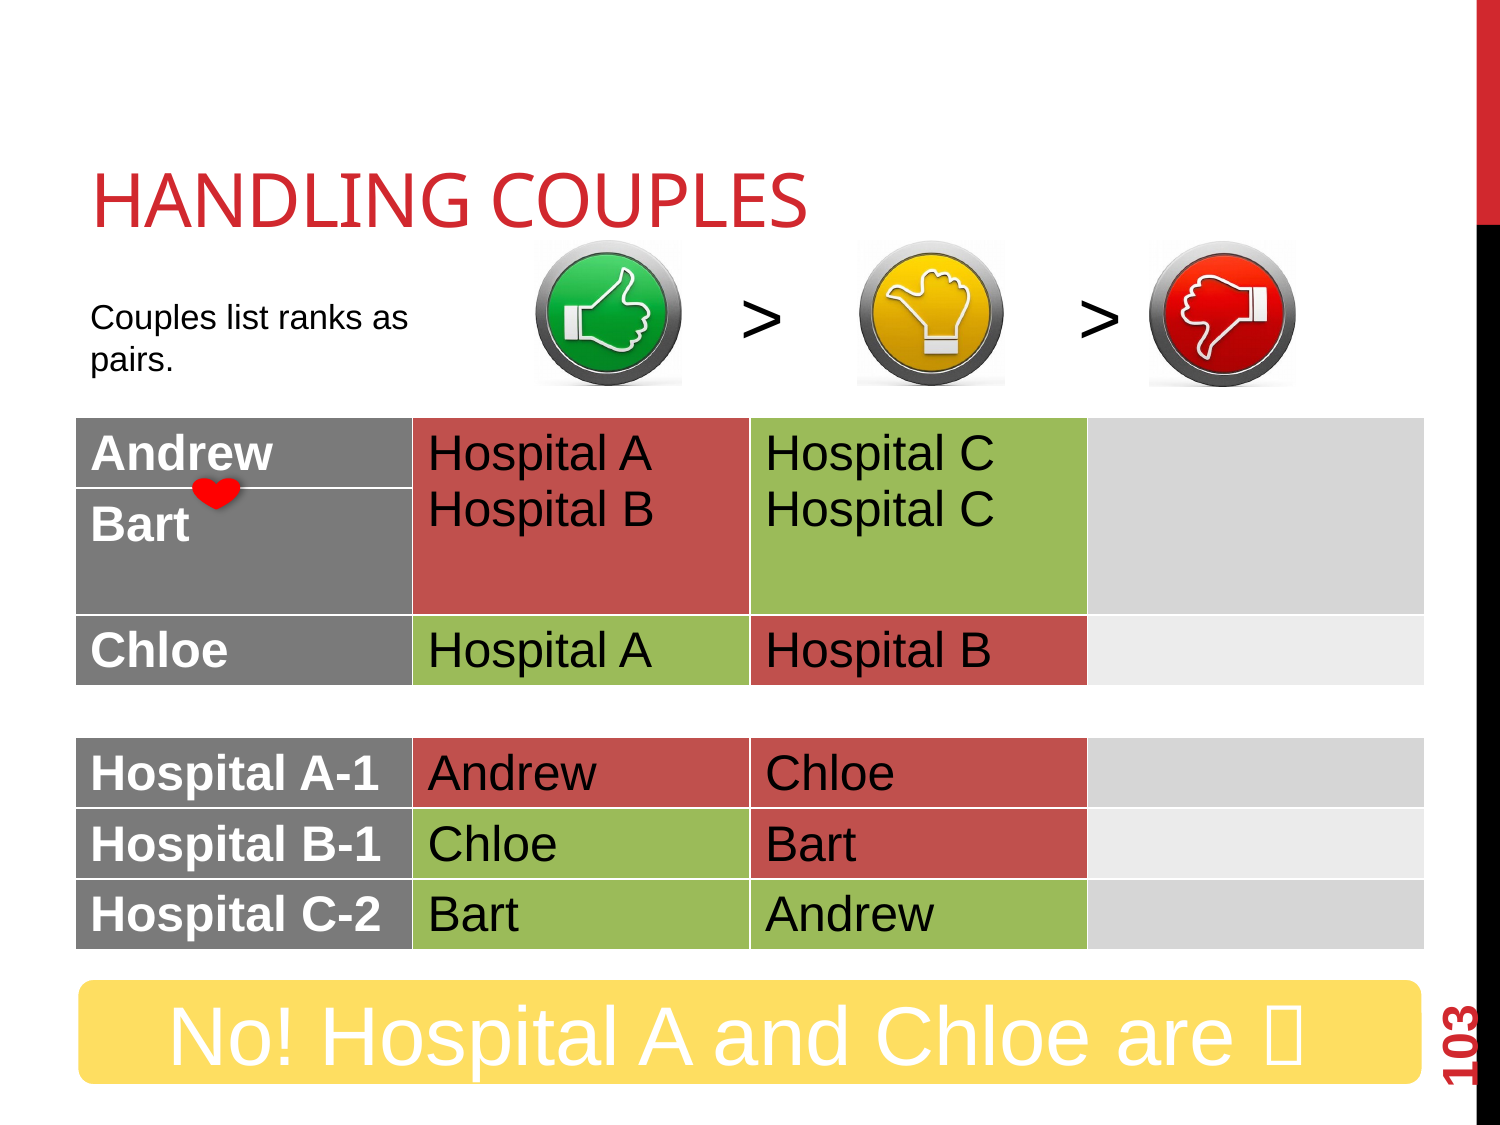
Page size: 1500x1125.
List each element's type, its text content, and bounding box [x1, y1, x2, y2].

picture [533, 239, 682, 387]
table_header Hospital A-1 [76, 738, 412, 807]
table_header Chloe [751, 738, 1087, 807]
table_cell Bart [413, 880, 749, 949]
text_box No! Hospital A and Chloe are  [71, 973, 1429, 1091]
table_cell Hospital B-1 [76, 809, 412, 878]
picture [857, 240, 1006, 387]
table_cell Andrew [751, 880, 1087, 949]
table_header Andrew [76, 418, 412, 487]
title Handling Couples [75, 25, 1262, 250]
table_cell Chloe [76, 616, 412, 685]
text_box [192, 478, 241, 510]
table_cell Bart [76, 489, 412, 614]
table_cell Bart [751, 809, 1087, 878]
table_cell [1088, 809, 1424, 878]
table_cell [1088, 880, 1424, 949]
table_cell Hospital A [413, 616, 749, 685]
table_header Andrew [413, 738, 749, 807]
table_header [1088, 418, 1424, 614]
text_box > [712, 262, 813, 368]
text_box Couples list ranks as pairs. [74, 287, 518, 386]
table_cell Hospital C-2 [76, 880, 412, 949]
table_header Hospital C Hospital C [751, 418, 1087, 614]
picture [1149, 240, 1296, 387]
table_cell Chloe [413, 809, 749, 878]
text_box > [1050, 262, 1148, 368]
table_header [1088, 738, 1424, 807]
table_cell Hospital B [751, 616, 1087, 685]
slide_number 103 [1427, 887, 1488, 1104]
table_header Hospital A Hospital B [413, 418, 749, 614]
table_cell [1088, 616, 1424, 685]
